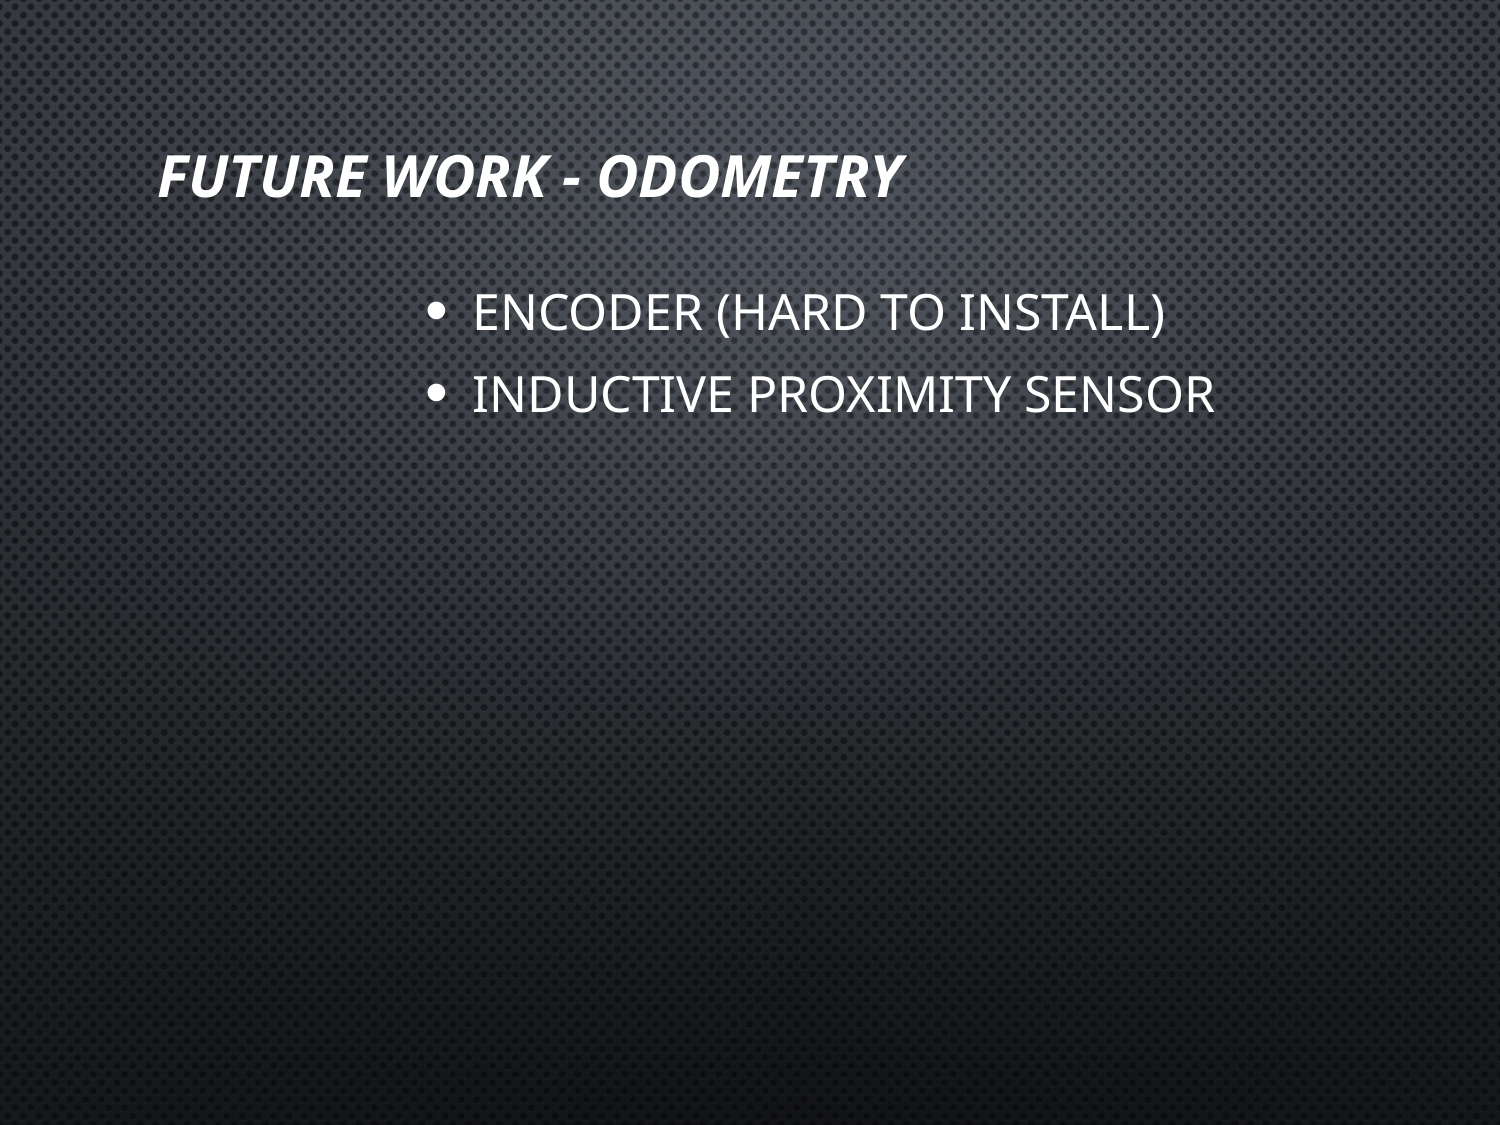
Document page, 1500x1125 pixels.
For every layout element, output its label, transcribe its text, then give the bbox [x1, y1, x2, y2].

list Encoder (hard to install) Inductive proximity sensor [410, 270, 1425, 433]
title FUTURE WORK - odometry [142, 36, 1407, 311]
